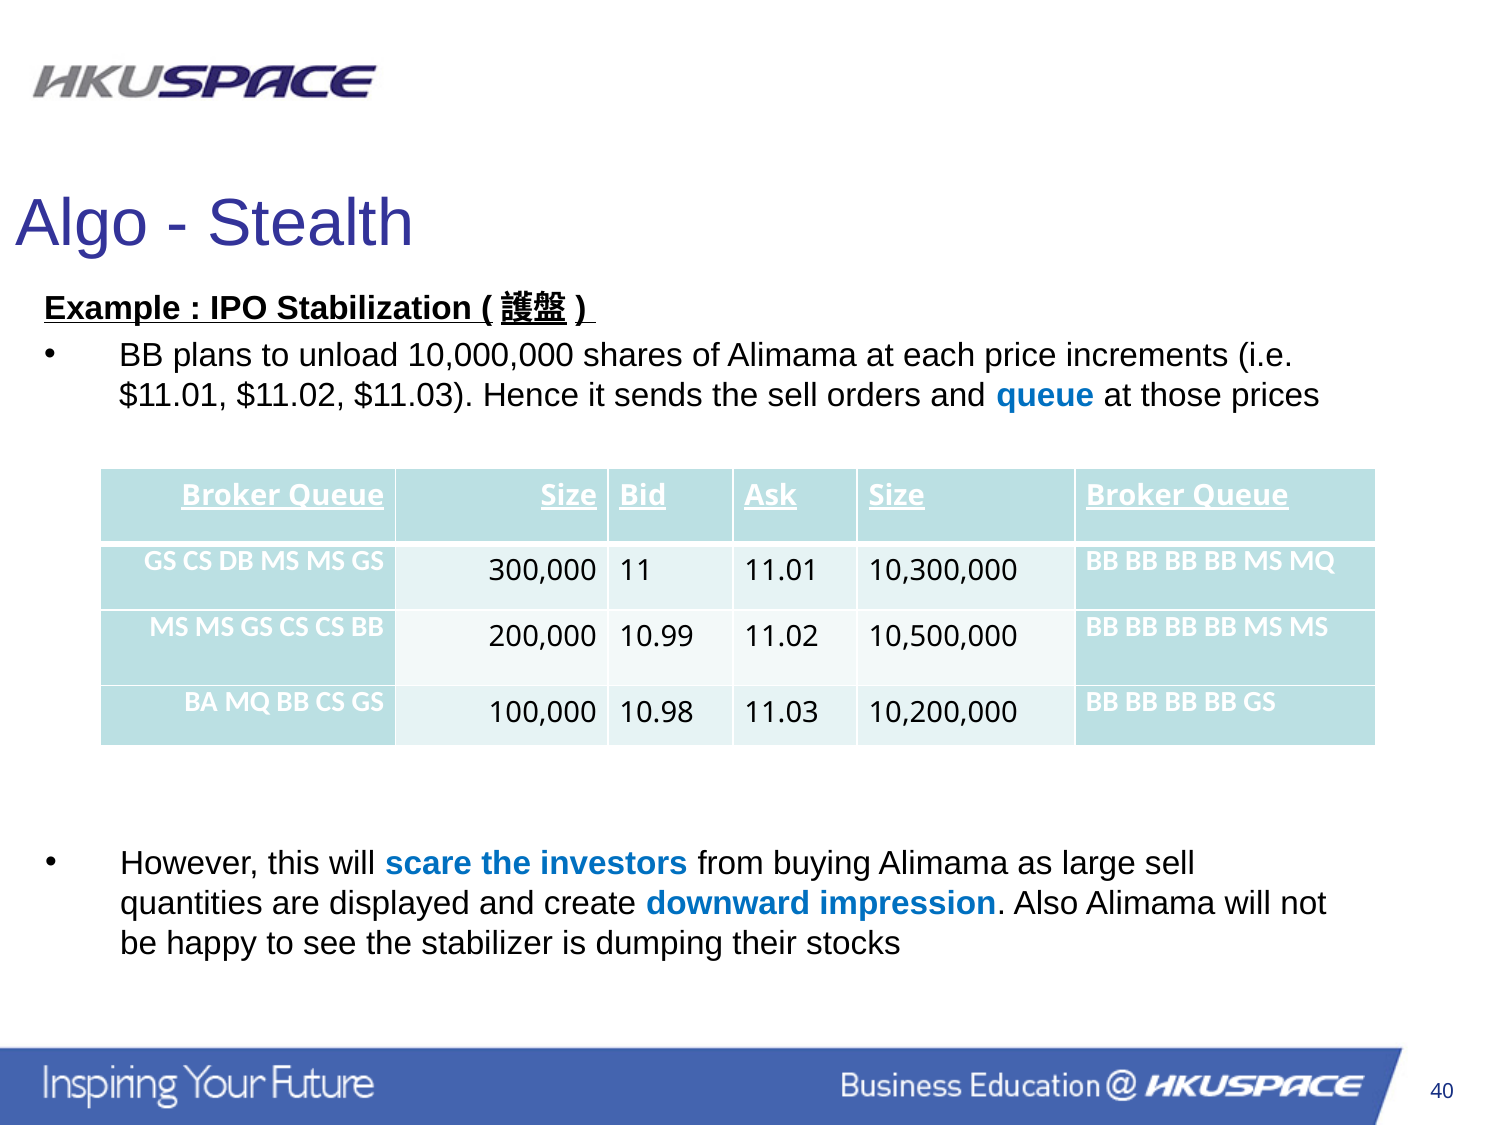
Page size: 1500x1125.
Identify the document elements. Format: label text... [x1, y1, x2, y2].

title Algo - Stealth [0, 101, 1325, 266]
table_header Broker Queue [1076, 469, 1375, 541]
table_cell BB BB BB BB MS MQ [1076, 547, 1375, 609]
table_cell 11.03 [734, 686, 856, 745]
table_cell BB BB BB BB MS MS [1076, 611, 1375, 685]
table_cell 100,000 [396, 686, 607, 745]
table_cell 10.98 [609, 686, 732, 745]
table_header Broker Queue [101, 469, 395, 541]
table_cell 10,200,000 [858, 686, 1074, 745]
table_cell MS MS GS CS CS BB [101, 611, 395, 685]
table_cell 10,300,000 [858, 547, 1074, 609]
table_cell 200,000 [396, 611, 607, 685]
table_cell GS CS DB MS MS GS [101, 547, 395, 609]
table_cell 300,000 [396, 547, 607, 609]
table_cell 10.99 [609, 611, 732, 685]
picture [0, 0, 1500, 1125]
text_box Example : IPO Stabilization (護盤) BB plans to unload 10,000,000 shares of Alimama at each price increments (i.e. $11.01, $11.02, $11.03). Hence it sends the sell orders and queue at those prices [29, 278, 1353, 468]
table_cell 11.02 [734, 611, 856, 685]
table_header Size [858, 469, 1074, 541]
table_cell 11 [609, 547, 732, 609]
table_header Ask [734, 469, 856, 541]
text_box However, this will scare the investors from buying Alimama as large sell quantities are displayed and create downward impression. Also Alimama will not be happy to see the stabilizer is dumping their stocks [30, 834, 1354, 1000]
table_header Size [396, 469, 607, 541]
table_cell 11.01 [734, 547, 856, 609]
table_cell BA MQ BB CS GS [101, 686, 395, 745]
table_cell BB BB BB BB GS [1076, 686, 1375, 745]
table_header Bid [609, 469, 732, 541]
table_cell 10,500,000 [858, 611, 1074, 685]
slide_number 40 [1415, 1070, 1499, 1125]
